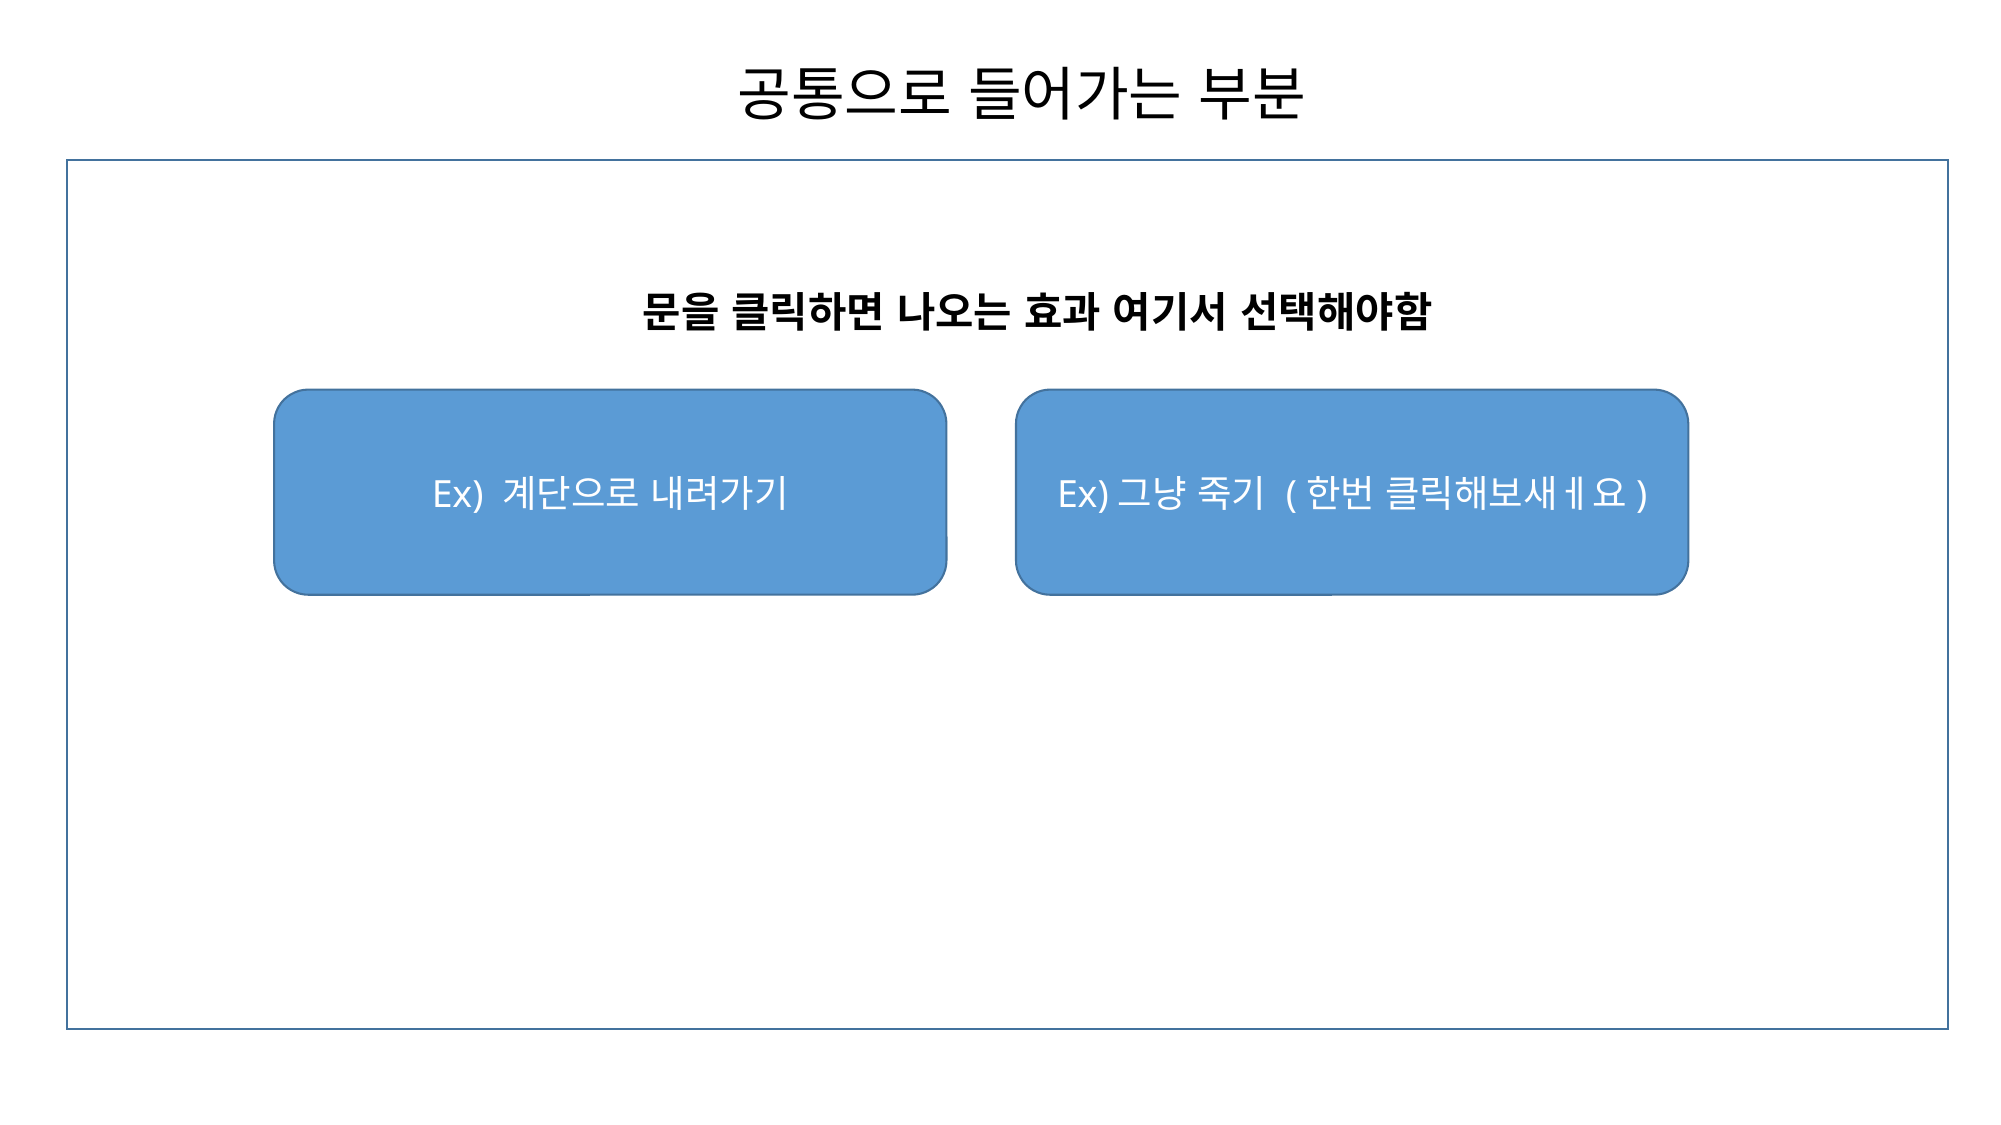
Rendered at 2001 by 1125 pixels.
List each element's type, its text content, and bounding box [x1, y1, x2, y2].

text_box [66, 159, 1949, 1030]
text_box 공통으로 들어가는 부분 [723, 50, 1321, 135]
text_box Ex)그냥 죽기 (한번 클릭해보새ㅔ요) [1014, 388, 1690, 596]
text_box 문을 클릭하면 나오는 효과 여기서 선택해야함 [627, 278, 1448, 344]
text_box Ex) 계단으로 내려가기 [273, 388, 948, 596]
